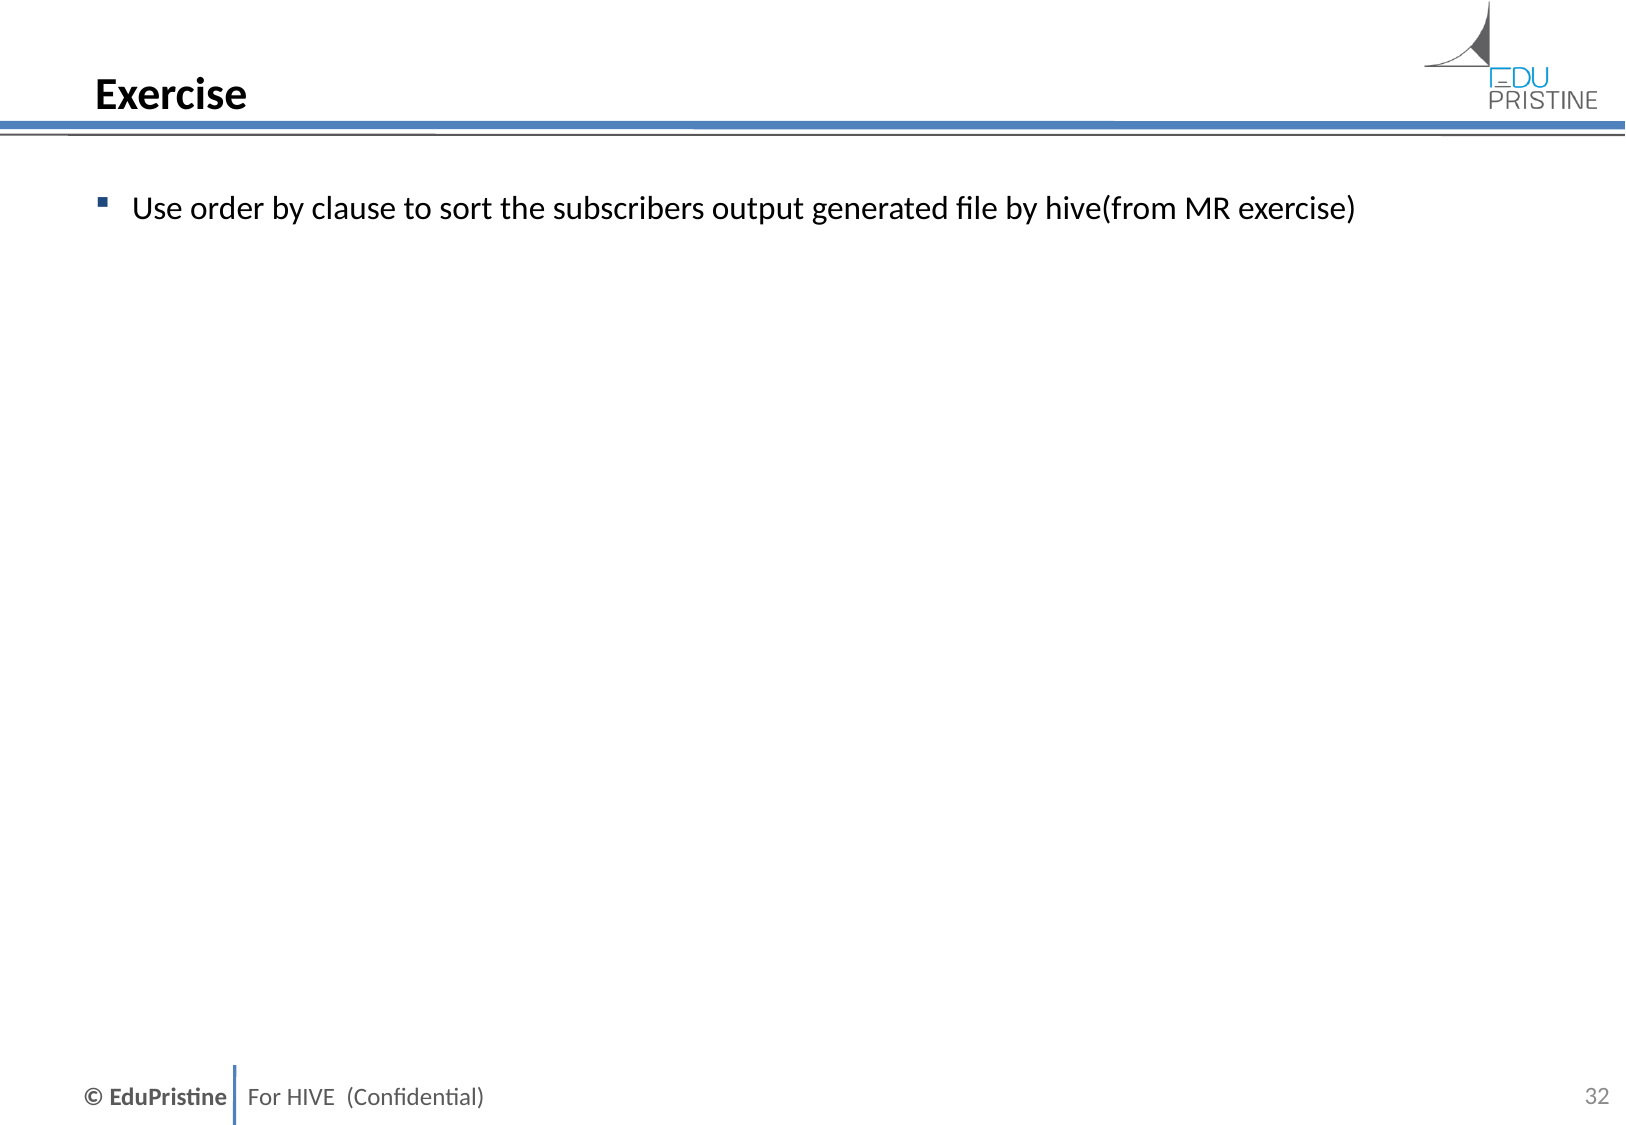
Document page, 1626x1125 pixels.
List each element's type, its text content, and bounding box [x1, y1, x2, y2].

title Exercise [87, 10, 1416, 126]
slide_number 31 [1543, 1065, 1625, 1125]
picture [1424, 1, 1597, 109]
list Use order by clause to sort the subscribers output generated file by hive(from MR exercise) [87, 179, 1550, 1007]
